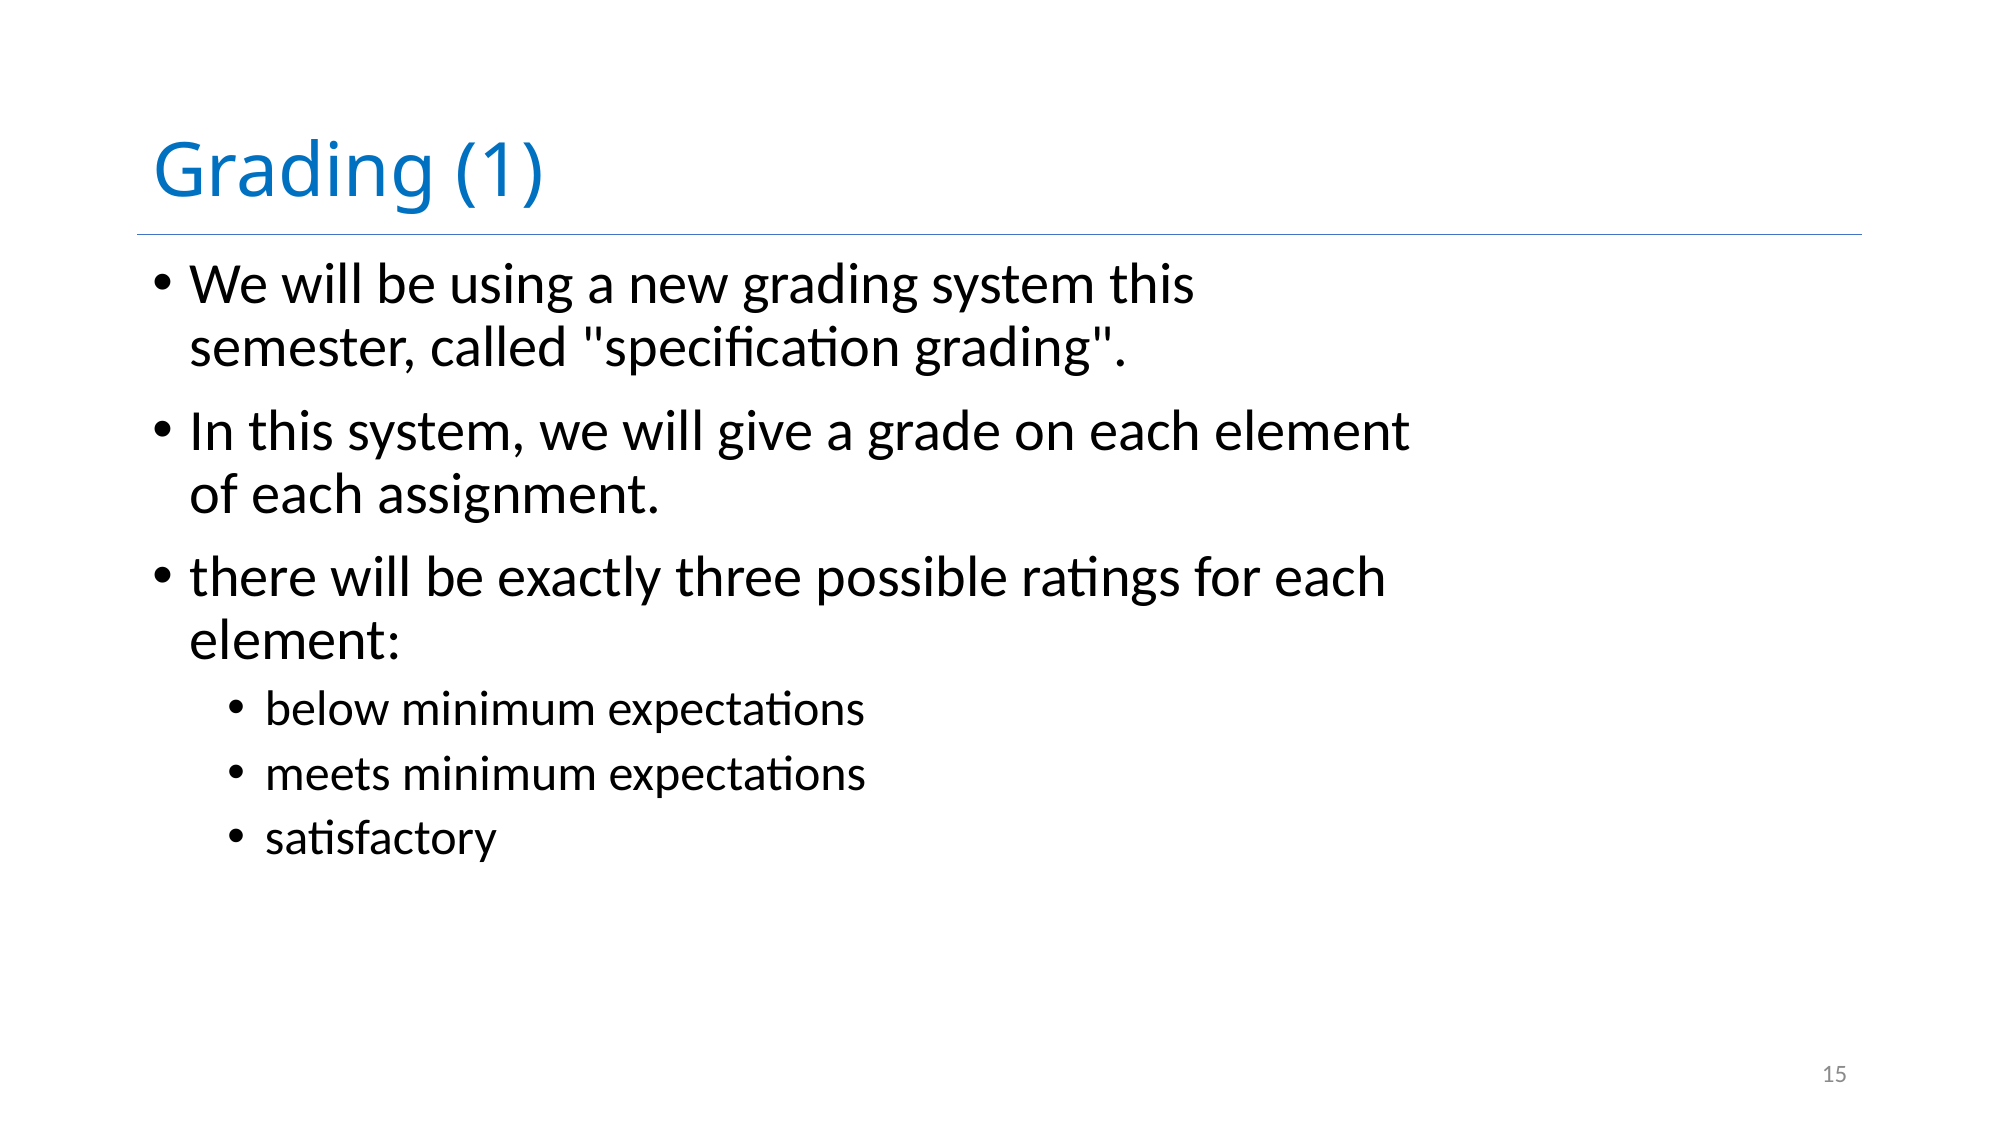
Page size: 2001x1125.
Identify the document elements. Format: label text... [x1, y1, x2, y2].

slide_number 15 [1412, 1042, 1863, 1103]
list We will be using a new grading system this semester, called "specification grading". In this system, we will give a grade on each element of each assignment. there will be exactly three possible ratings for each element: below minimum expectations meets minimum expectations satisfactory [137, 246, 1432, 960]
title Grading (1) [137, 3, 1863, 221]
